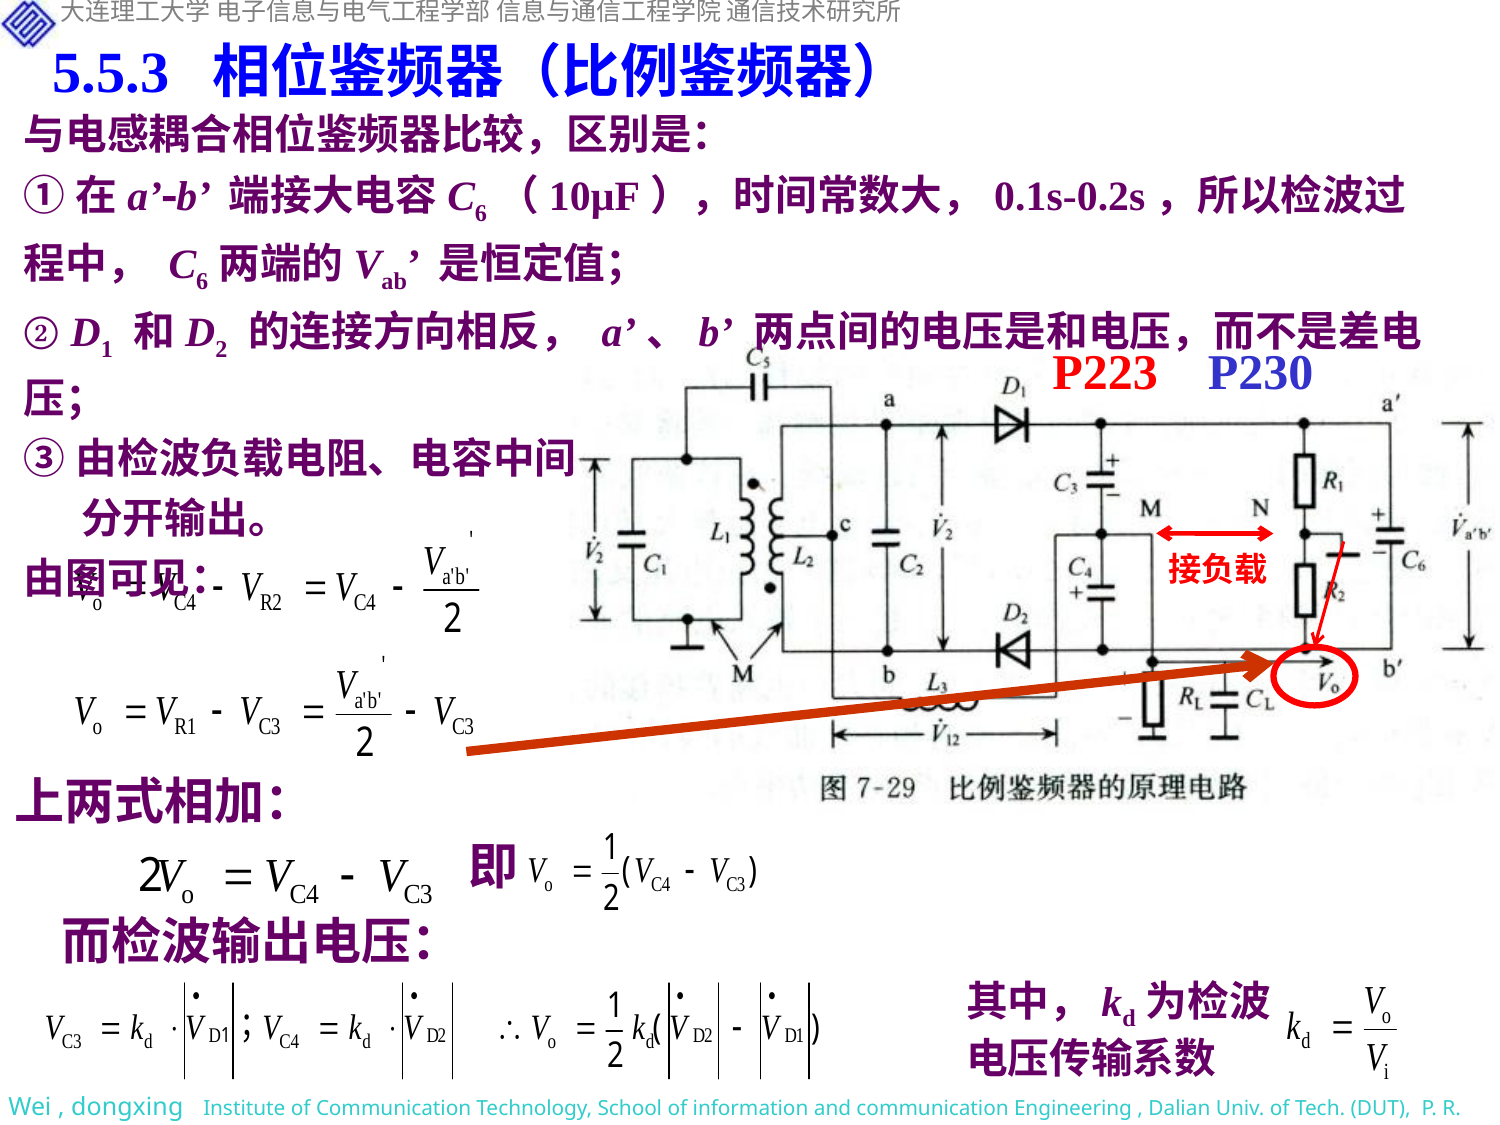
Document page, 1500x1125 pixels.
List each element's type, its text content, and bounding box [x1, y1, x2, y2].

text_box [466, 663, 1275, 752]
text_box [1276, 579, 1383, 609]
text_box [42, 973, 826, 1088]
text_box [71, 519, 487, 766]
text_box 即 [453, 827, 520, 903]
title 5.5.3 相位鉴频器（比例鉴频器） [37, 37, 1223, 90]
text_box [132, 840, 441, 916]
text_box 上两式相加： [0, 762, 391, 838]
text_box P223 P230 [1037, 332, 1376, 339]
text_box 其中，kd为检波电压传输系数 [951, 967, 1294, 1089]
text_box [1281, 972, 1403, 1089]
text_box 而检波输出电压： [46, 902, 501, 972]
picture [0, 0, 59, 49]
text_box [525, 821, 763, 919]
picture [569, 340, 1495, 814]
text_box 与电感耦合相位鉴频器比较，区别是： ①在a’b’ 端接大电容C6（10μF），时间常数大，0.1s-0.2s，所以检波过程中， C6两端的Vab’ 是恒定值； ② D1 和D2 的连接方向相反， a’、b’ 两点间的电压是和电压，而不是差电压； ③由检波负载电阻、电容中间 分开输出。 由图可见： [9, 90, 1463, 610]
